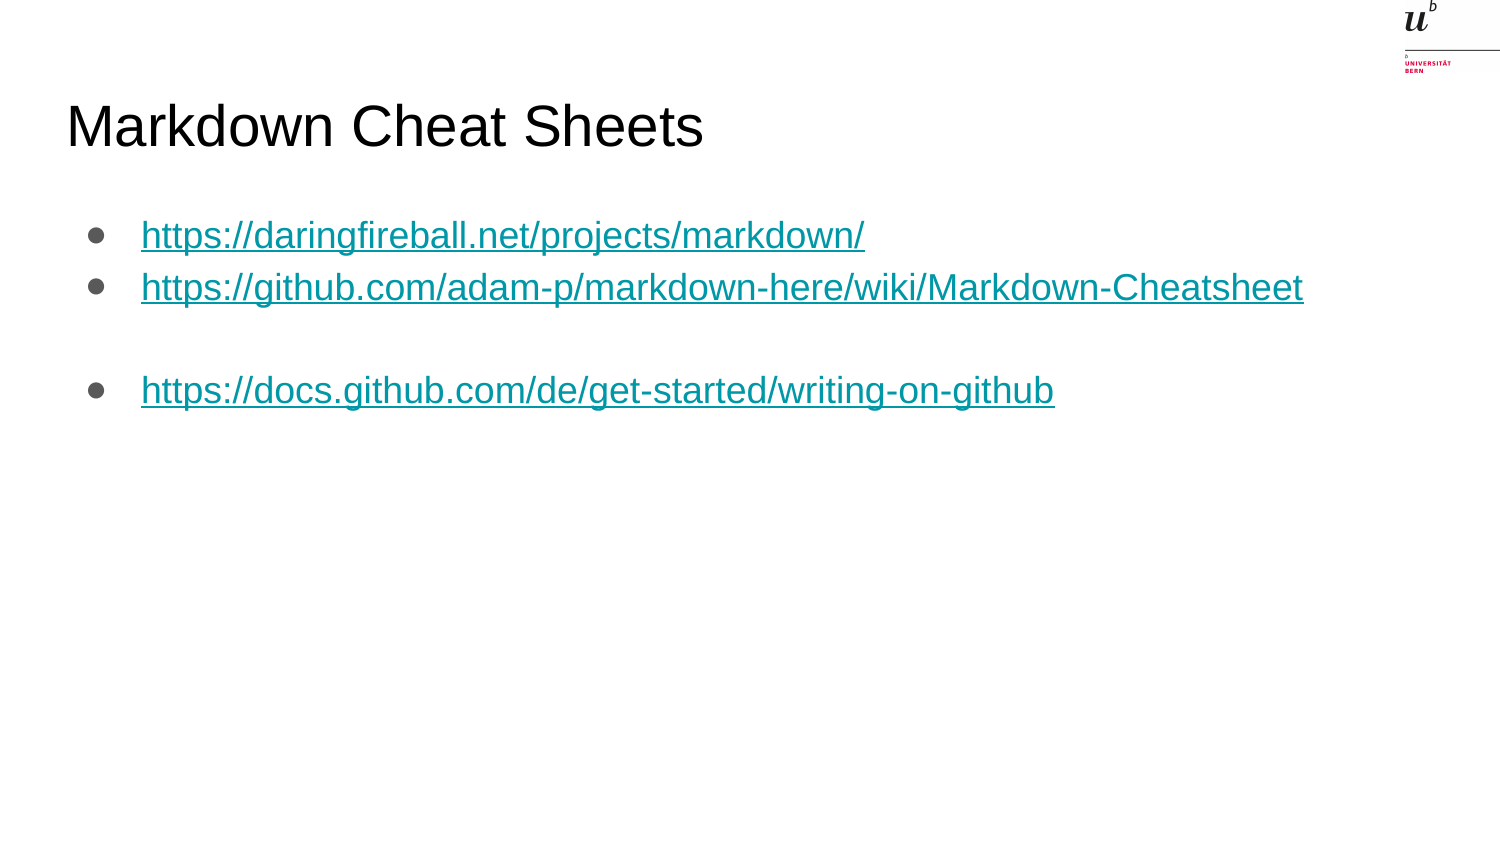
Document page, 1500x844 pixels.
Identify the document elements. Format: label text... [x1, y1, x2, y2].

title Markdown Cheat Sheets [51, 72, 1449, 167]
picture [1405, 0, 1500, 73]
list https://daringfireball.net/projects/markdown/ https://github.com/adam-p/markdown-here/wiki/Markdown-Cheatsheet https://docs.github.com/de/get-started/writing-on-github [51, 189, 1449, 750]
